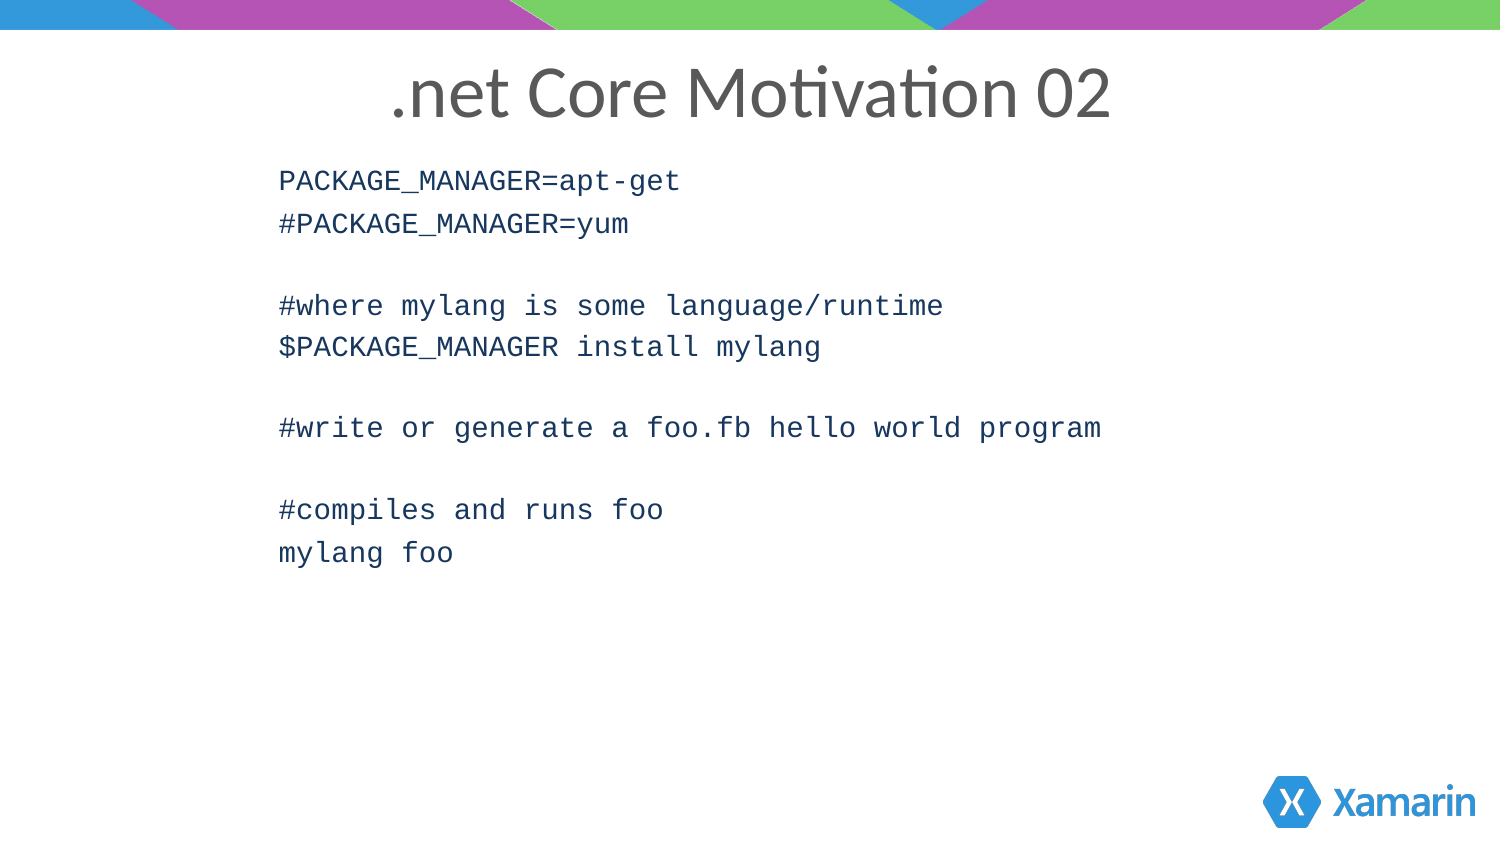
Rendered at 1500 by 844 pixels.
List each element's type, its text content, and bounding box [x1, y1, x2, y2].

text_box PACKAGE_MANAGER=apt-get #PACKAGE_MANAGER=yum #where mylang is some language/runtime $PACKAGE_MANAGER install mylang #write or generate a foo.fb hello world program #compiles and runs foo mylang foo [113, 141, 1413, 769]
picture [0, 0, 1500, 30]
picture [1263, 776, 1475, 828]
text_box .net Core Motivation 02 [113, 49, 1389, 125]
